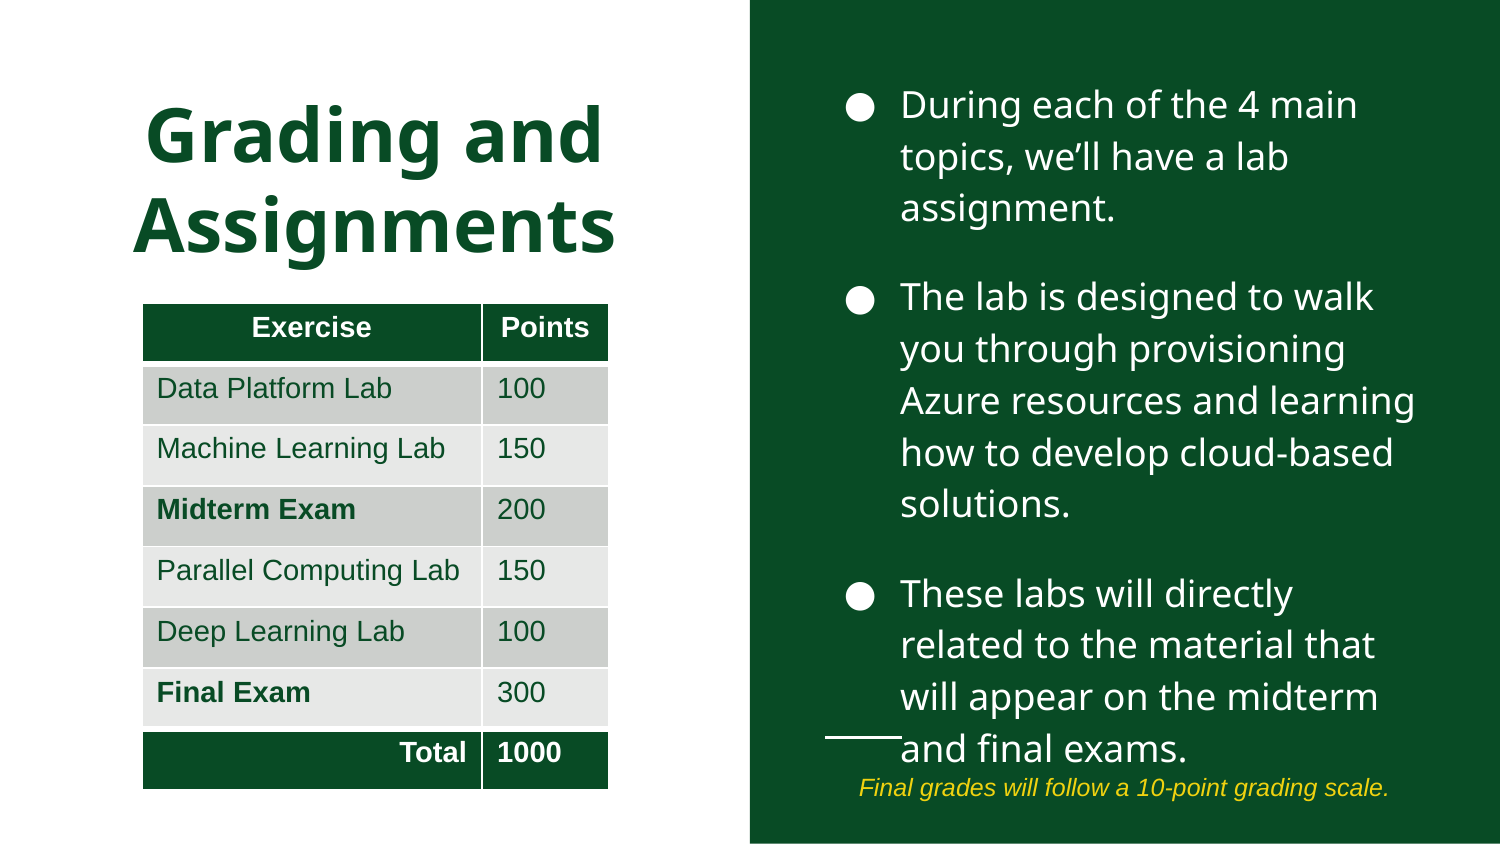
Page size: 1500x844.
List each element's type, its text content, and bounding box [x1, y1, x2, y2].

table_cell 150 [483, 547, 608, 606]
table_cell Parallel Computing Lab [143, 547, 481, 606]
table_cell 200 [483, 487, 608, 546]
text_box Final grades will follow a 10-point grading scale. [810, 764, 1440, 810]
table_cell 100 [483, 608, 608, 667]
table_cell 150 [483, 426, 608, 485]
table_cell 1000 [483, 732, 608, 789]
list During each of the 4 main topics, we’ll have a lab assignment. The lab is designed to walk you through provisioning Azure resources and learning how to develop cloud-based solutions. These labs will directly related to the material that will appear on the midterm and final exams. [810, 118, 1440, 725]
table_cell 100 [483, 367, 608, 424]
table_cell Machine Learning Lab [143, 426, 481, 485]
table_cell 300 [483, 669, 608, 726]
table_cell Midterm Exam [143, 487, 481, 546]
table_cell Data Platform Lab [143, 367, 481, 424]
table_header Exercise [143, 304, 481, 361]
table_header Points [483, 304, 608, 361]
table_cell Final Exam [143, 669, 481, 726]
table_cell Total [143, 732, 481, 789]
table_cell Deep Learning Lab [143, 608, 481, 667]
title Grading and Assignments [43, 66, 708, 283]
